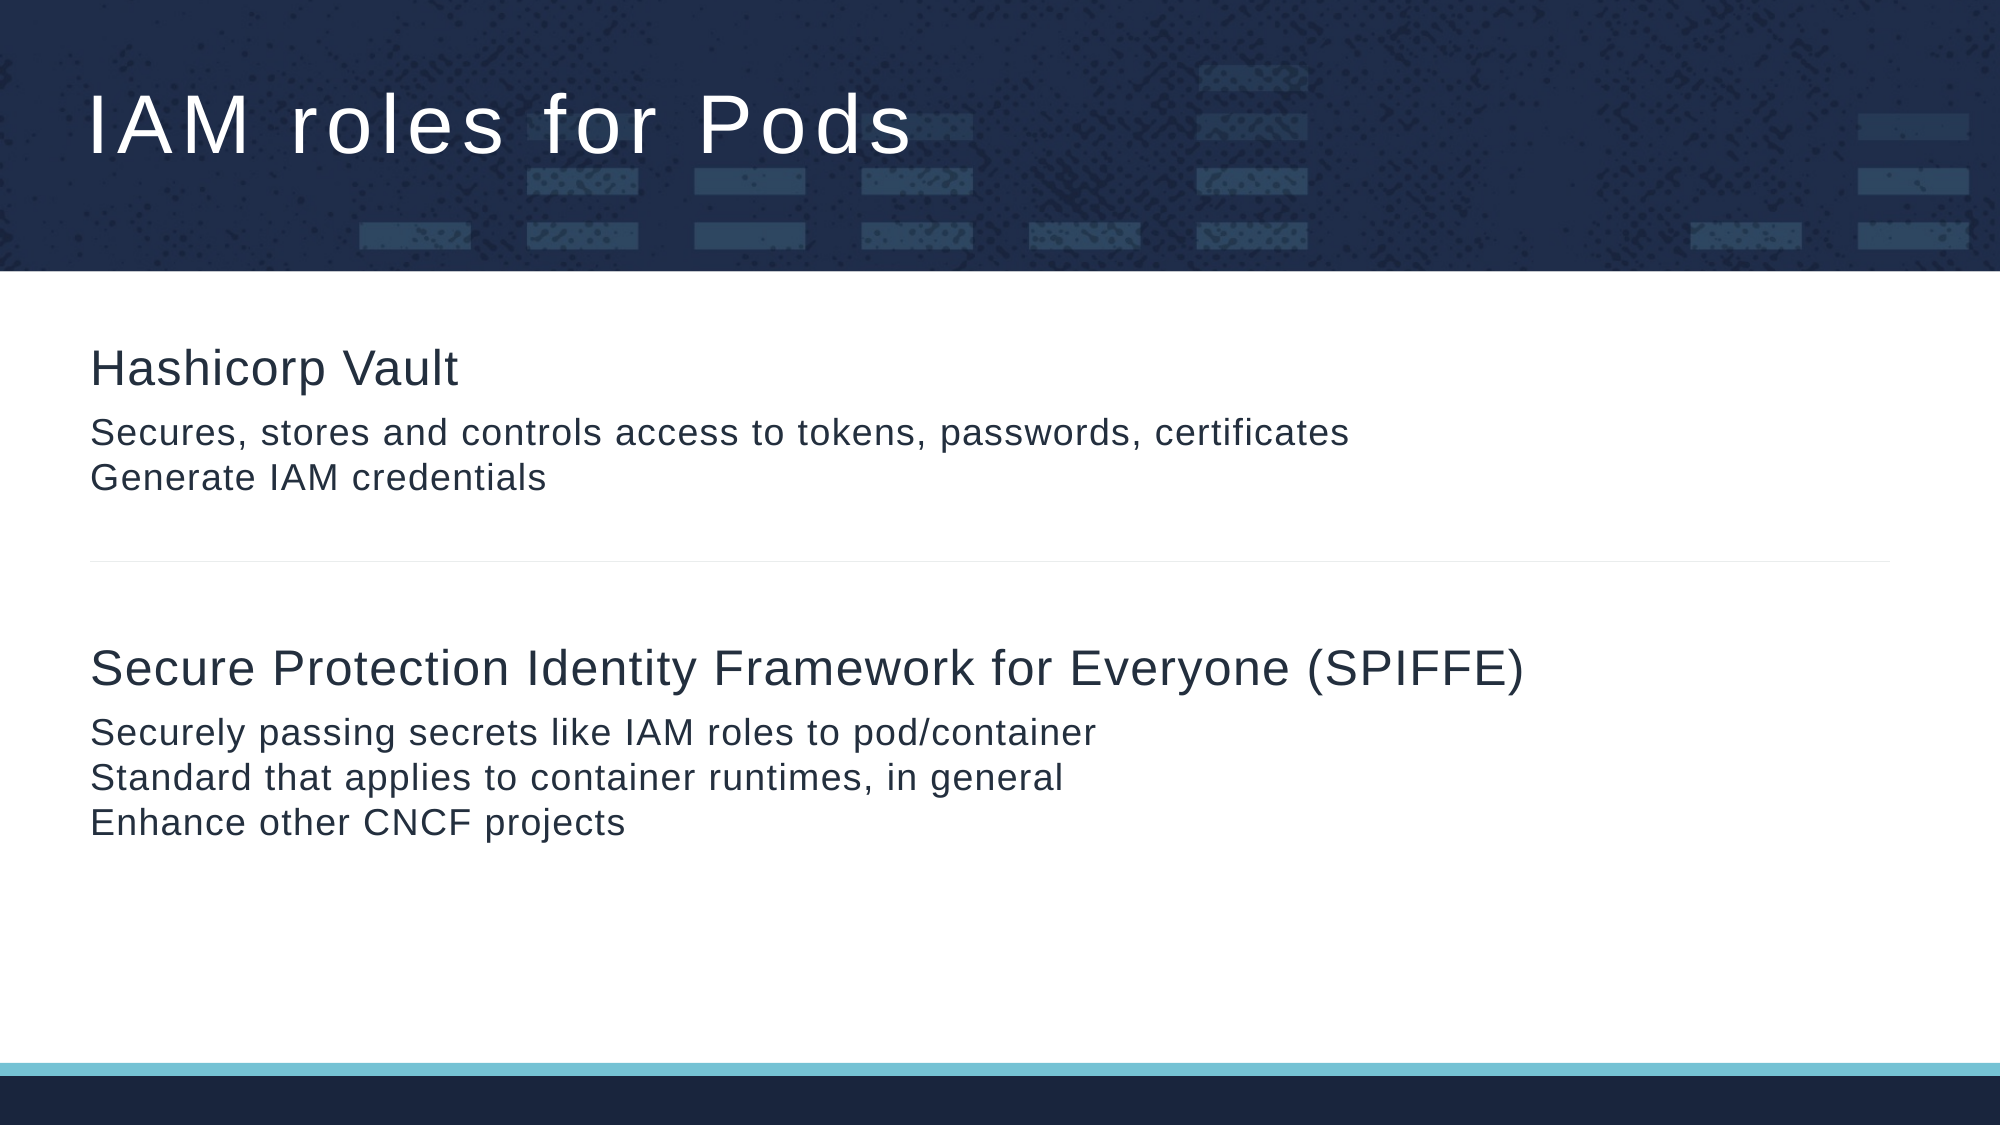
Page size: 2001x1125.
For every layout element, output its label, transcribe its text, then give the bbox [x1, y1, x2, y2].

text_box Hashicorp Vault Secures, stores and controls access to tokens, passwords, certificates Generate IAM credentials [90, 325, 1939, 508]
text_box Secure Protection Identity Framework for Everyone (SPIFFE) Securely passing secrets like IAM roles to pod/container Standard that applies to container runtimes, in general Enhance other CNCF projects [90, 625, 1939, 853]
title IAM roles for Pods [56, 57, 1944, 197]
picture [0, 0, 2000, 271]
